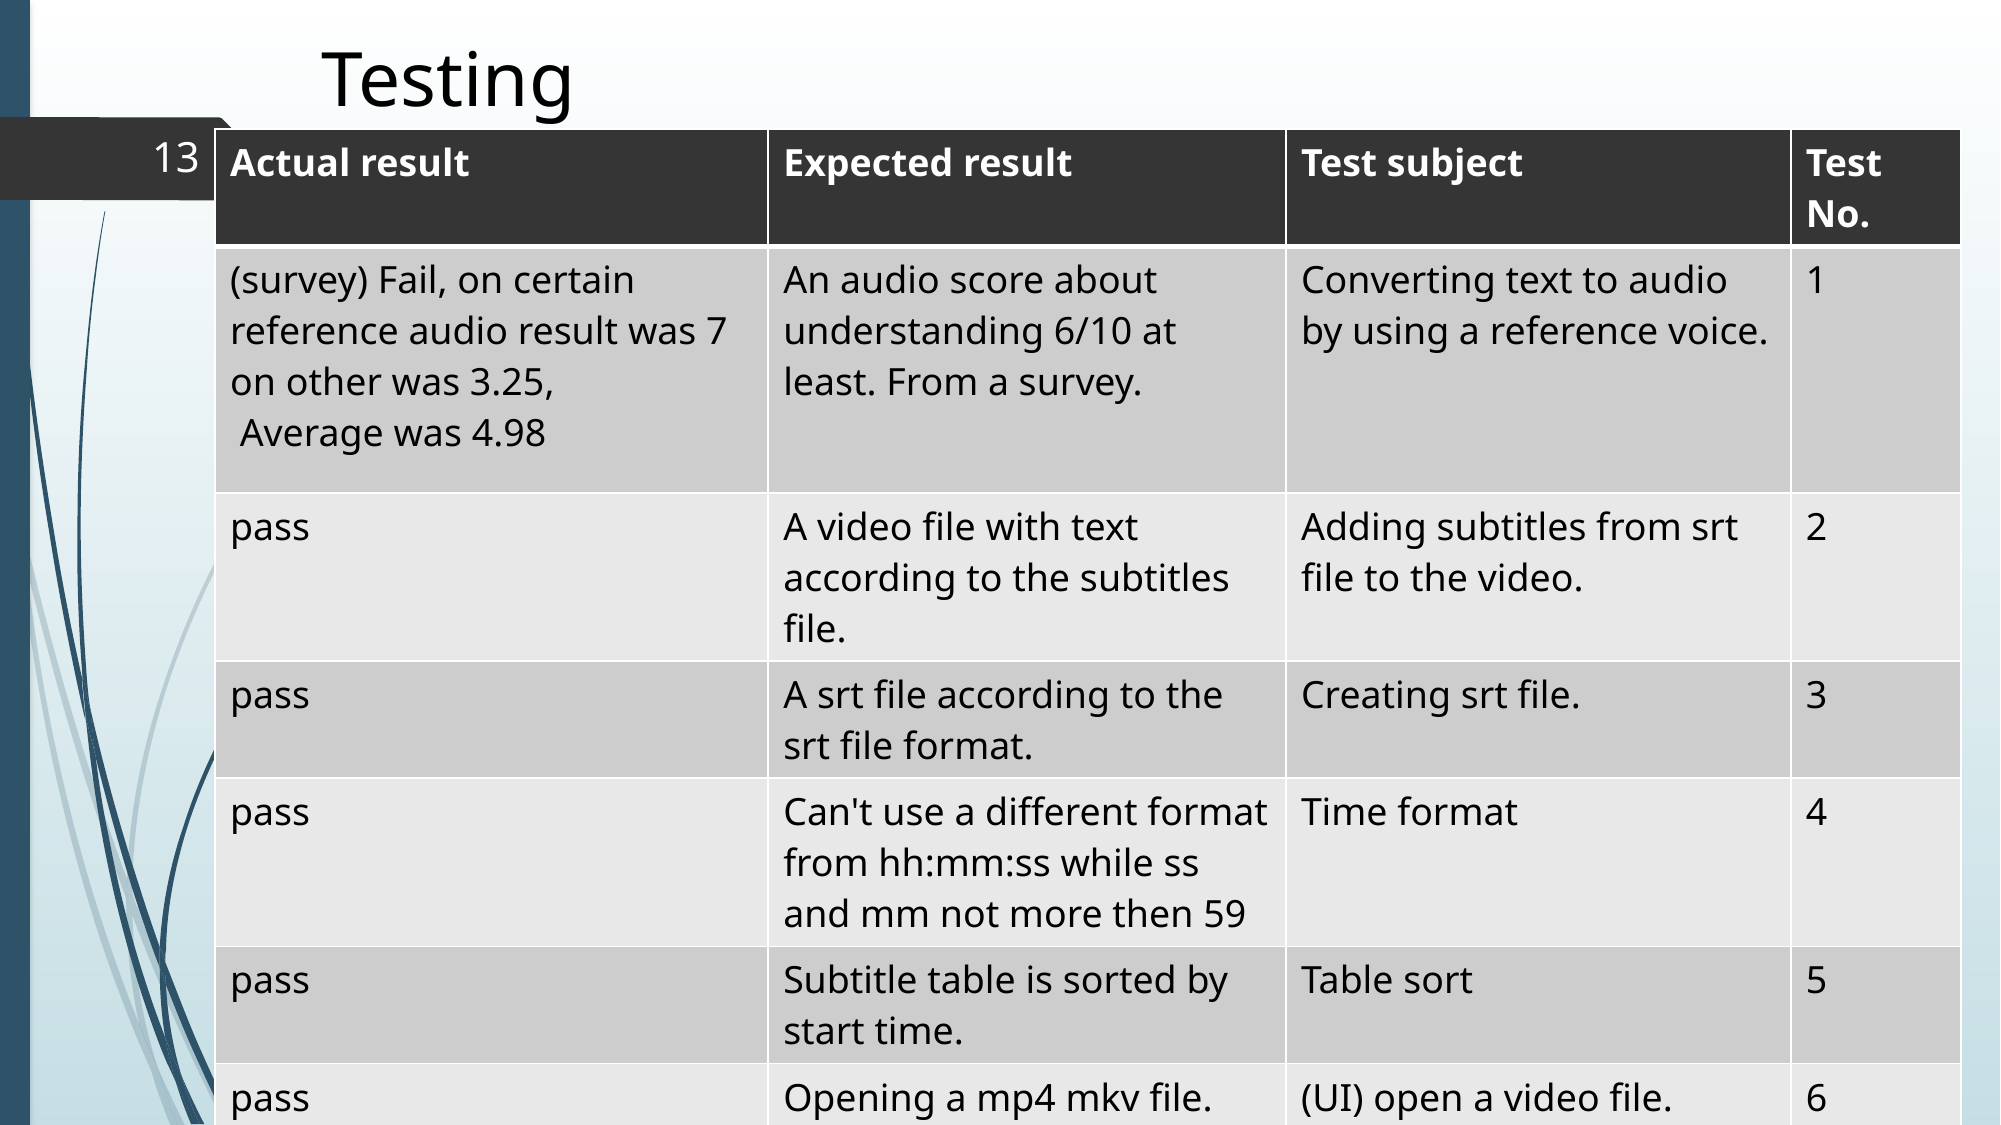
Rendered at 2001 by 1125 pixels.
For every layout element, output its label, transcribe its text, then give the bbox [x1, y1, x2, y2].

table_cell Subtitle table is sorted by start time. [769, 947, 1285, 1063]
table_cell pass [216, 494, 767, 660]
table_header Actual result [216, 130, 767, 244]
table_cell 4 [1792, 779, 1960, 946]
table_cell Opening a mp4 mkv file. [769, 1064, 1285, 1125]
title Testing [287, 24, 1750, 128]
table_cell An audio score about understanding 6/10 at least. From a survey. [769, 249, 1285, 492]
table_cell (UI) open a video file. [1287, 1064, 1790, 1125]
table_cell Adding subtitles from srt file to the video. [1287, 494, 1790, 660]
table_cell Time format [1287, 779, 1790, 946]
table_cell pass [216, 662, 767, 777]
table_cell 3 [1792, 662, 1960, 777]
table_cell Converting text to audio by using a reference voice. [1287, 249, 1790, 492]
table_cell pass [216, 947, 767, 1063]
table_cell A srt file according to the srt file format. [769, 662, 1285, 777]
table_cell 5 [1792, 947, 1960, 1063]
table_cell 6 [1792, 1064, 1960, 1125]
table_header Test subject [1287, 130, 1790, 244]
table_cell 2 [1792, 494, 1960, 660]
table_cell Can't use a different format from hh:mm:ss while ss and mm not more then 59 [769, 779, 1285, 946]
table_cell Creating srt file. [1287, 662, 1790, 777]
table_header Expected result [769, 130, 1285, 244]
table_header Test No. [1792, 130, 1960, 244]
table_cell pass [216, 1064, 767, 1125]
table_cell 1 [1792, 249, 1960, 492]
table_cell Table sort [1287, 947, 1790, 1063]
table_cell (survey) Fail, on certain reference audio result was 7 on other was 3.25, Average was 4.98 [216, 249, 767, 492]
table_cell A video file with text according to the subtitles file. [769, 494, 1285, 660]
table_cell pass [216, 779, 767, 946]
slide_number 13 [87, 129, 214, 190]
